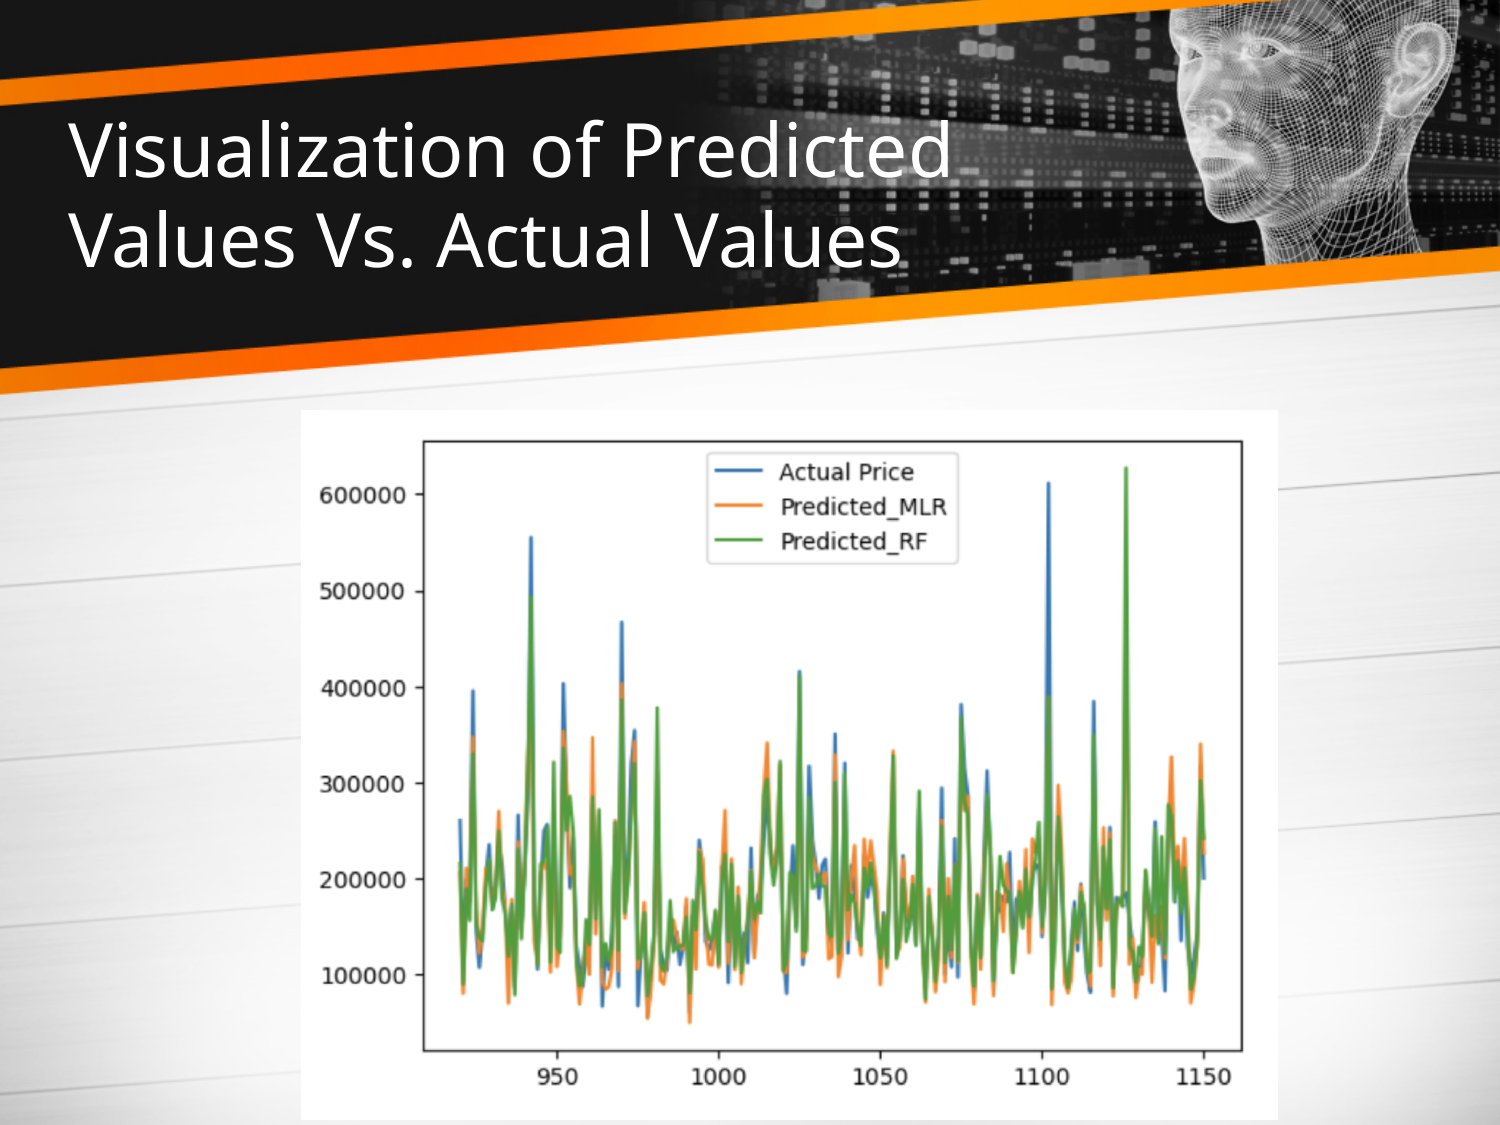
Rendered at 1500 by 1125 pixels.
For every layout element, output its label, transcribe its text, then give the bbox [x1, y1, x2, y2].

picture [0, 0, 1500, 1125]
title Visualization of Predicted Values Vs. Actual Values [53, 125, 1141, 350]
